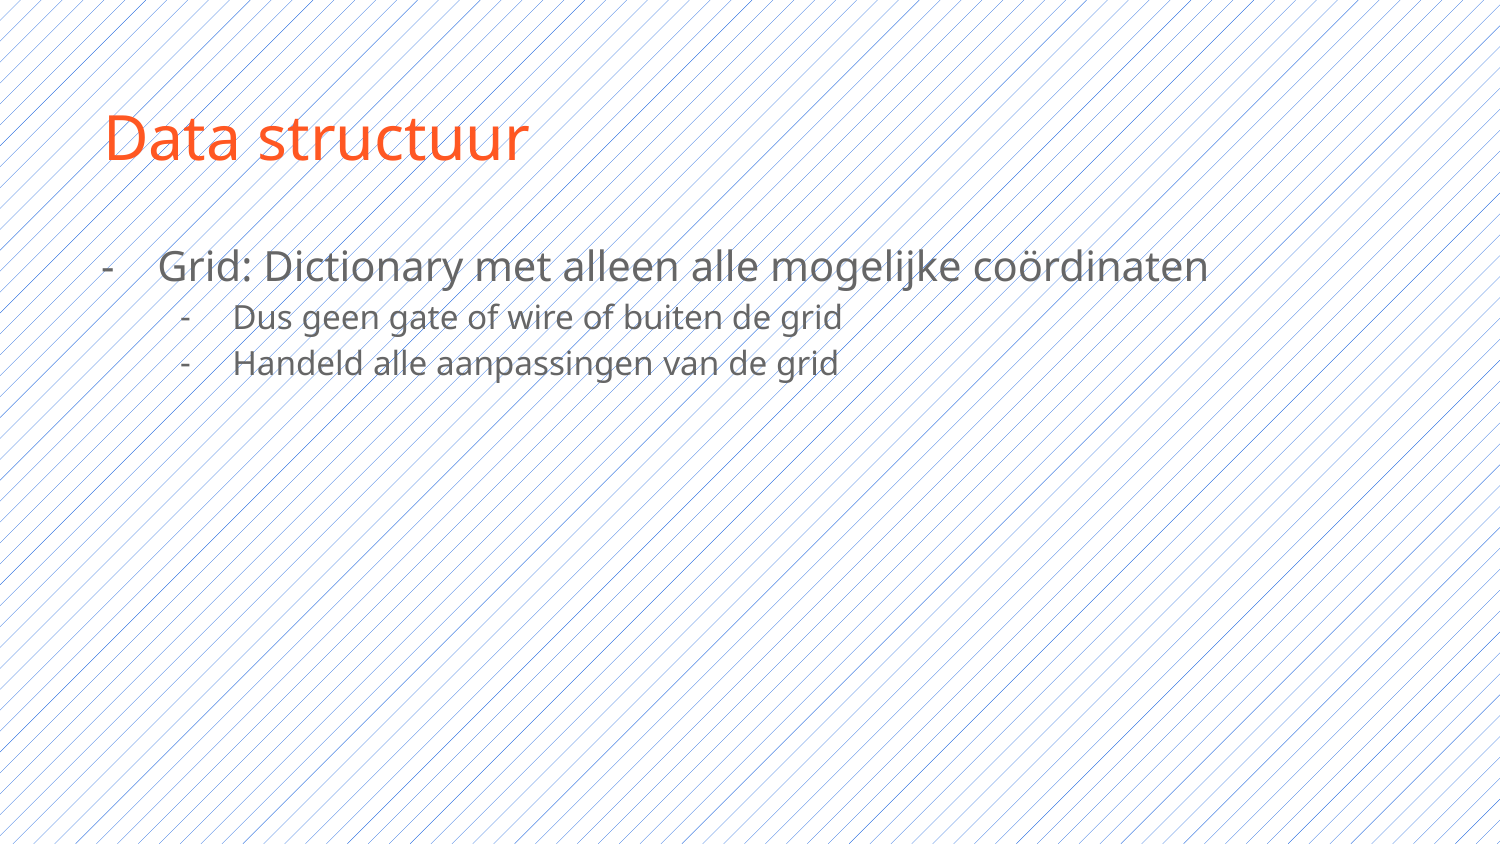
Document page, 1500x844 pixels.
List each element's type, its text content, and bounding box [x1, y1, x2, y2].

list Grid: Dictionary met alleen alle mogelijke coördinaten Dus geen gate of wire of buiten de grid Handeld alle aanpassingen van de grid [67, 217, 1465, 844]
title Data structuur [88, 83, 1487, 178]
